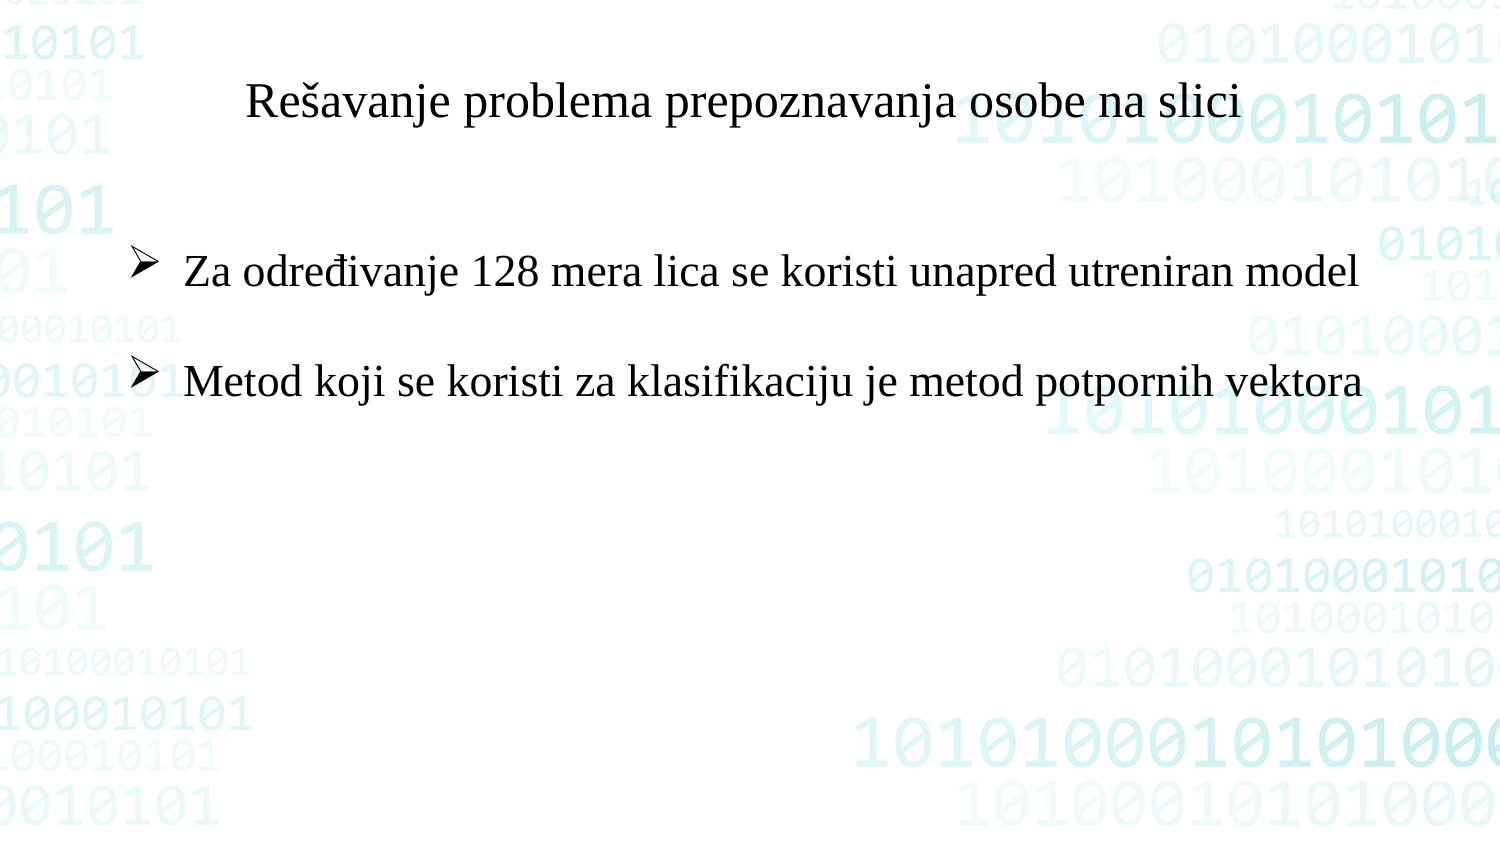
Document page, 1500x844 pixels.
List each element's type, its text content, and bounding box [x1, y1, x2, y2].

picture [0, 0, 1500, 844]
text_box Za određivanje 128 mera lica se koristi unapred utreniran model Metod koji se koristi za klasifikaciju je metod potpornih vektora [112, 232, 1435, 503]
text_box Rešavanje problema prepoznavanja osobe na slici [230, 59, 1270, 135]
